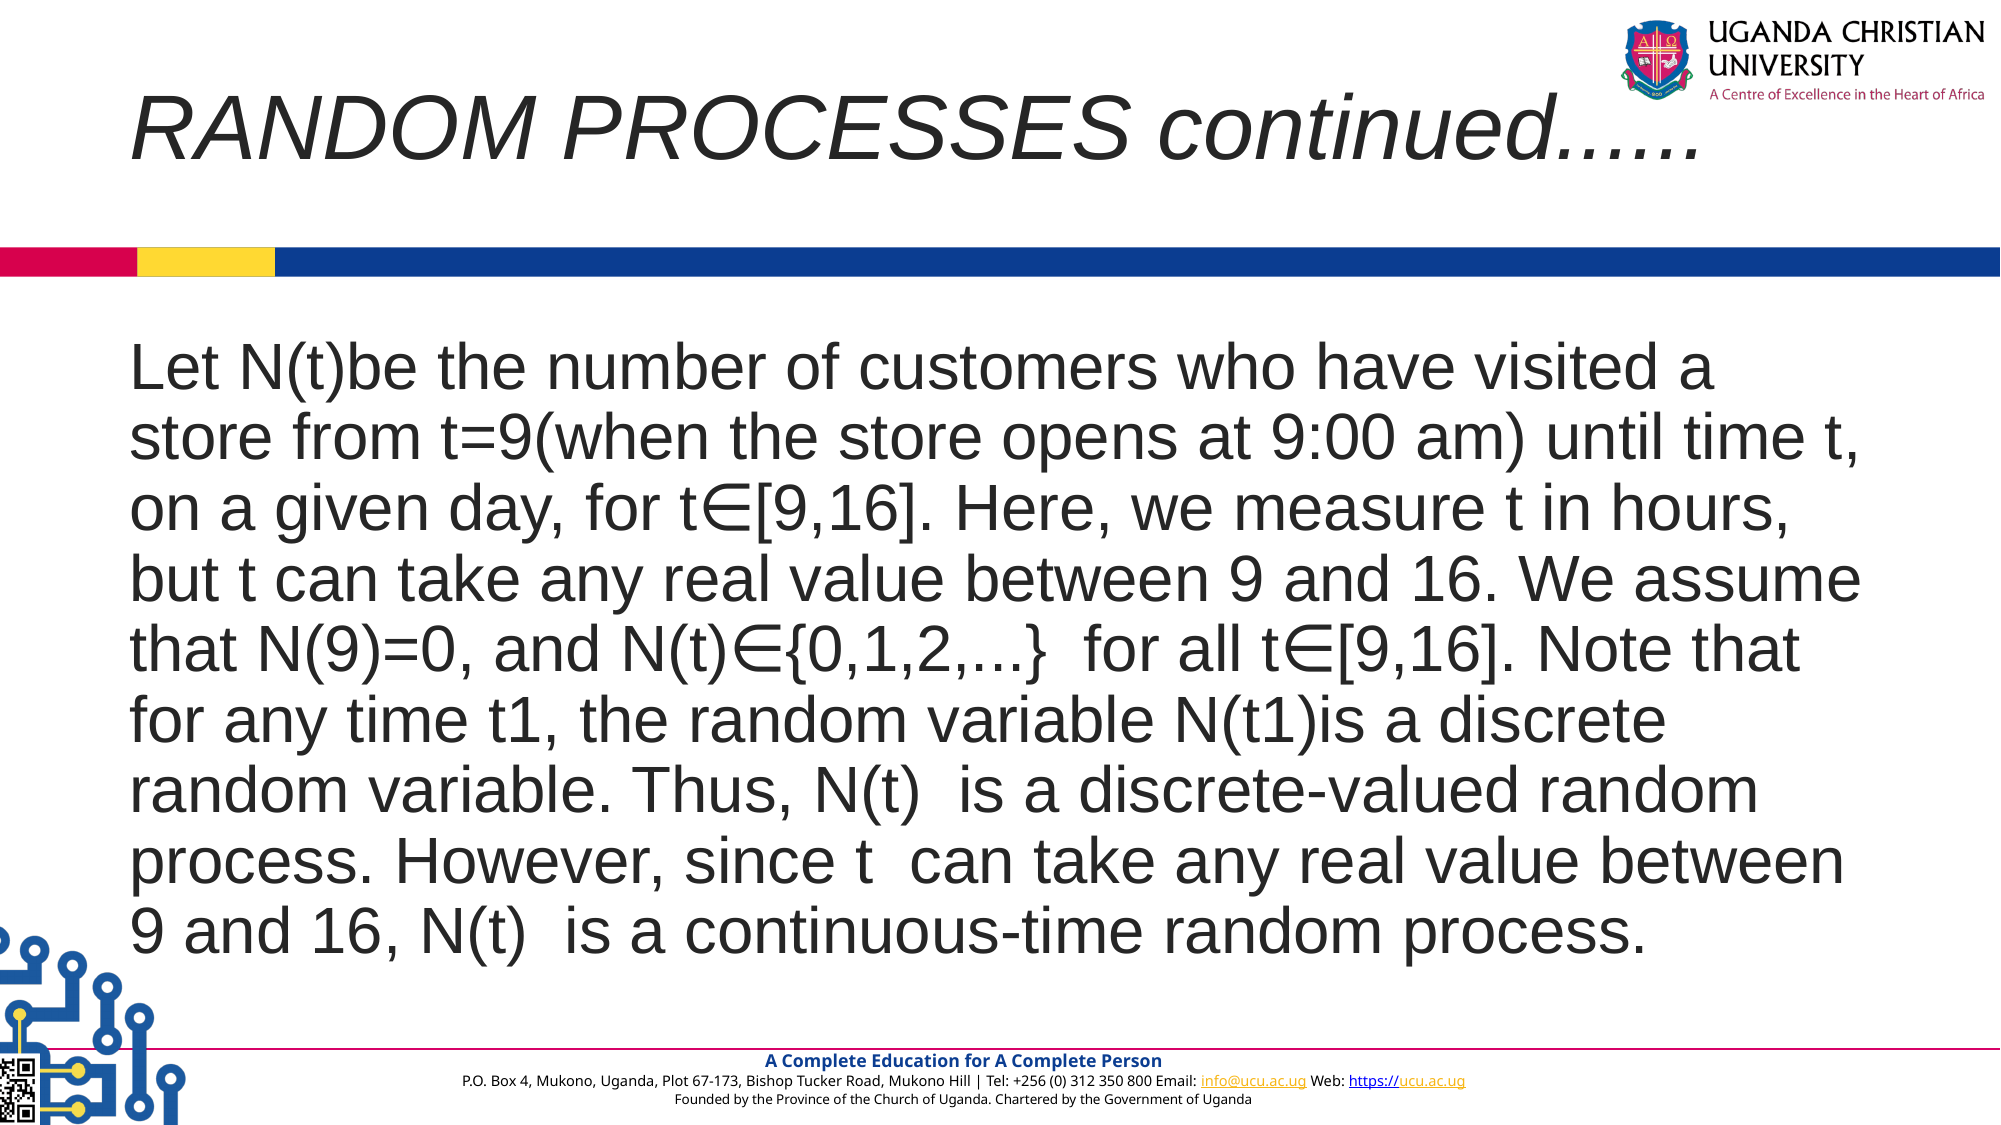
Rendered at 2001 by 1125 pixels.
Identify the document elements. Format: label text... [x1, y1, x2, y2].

picture [1603, 0, 2000, 121]
title Let N(t)be the number of customers who have visited a store from t=9(when the store opens at 9:00 am) until time t, on a given day, for t∈[9,16]. Here, we measure t in hours, but t can take any real value between 9 and 16. We assume that N(9)=0, and N(t)∈{0,1,2,...} for all t∈[9,16]. Note that for any time t1, the random variable N(t1)is a discrete random variable. Thus, N(t) is a discrete-valued random process. However, since t can take any real value between 9 and 16, N(t) is a continuous-time random process. [114, 310, 1886, 991]
text_box RANDOM PROCESSES continued...... [114, 64, 1886, 195]
picture [0, 887, 191, 1125]
